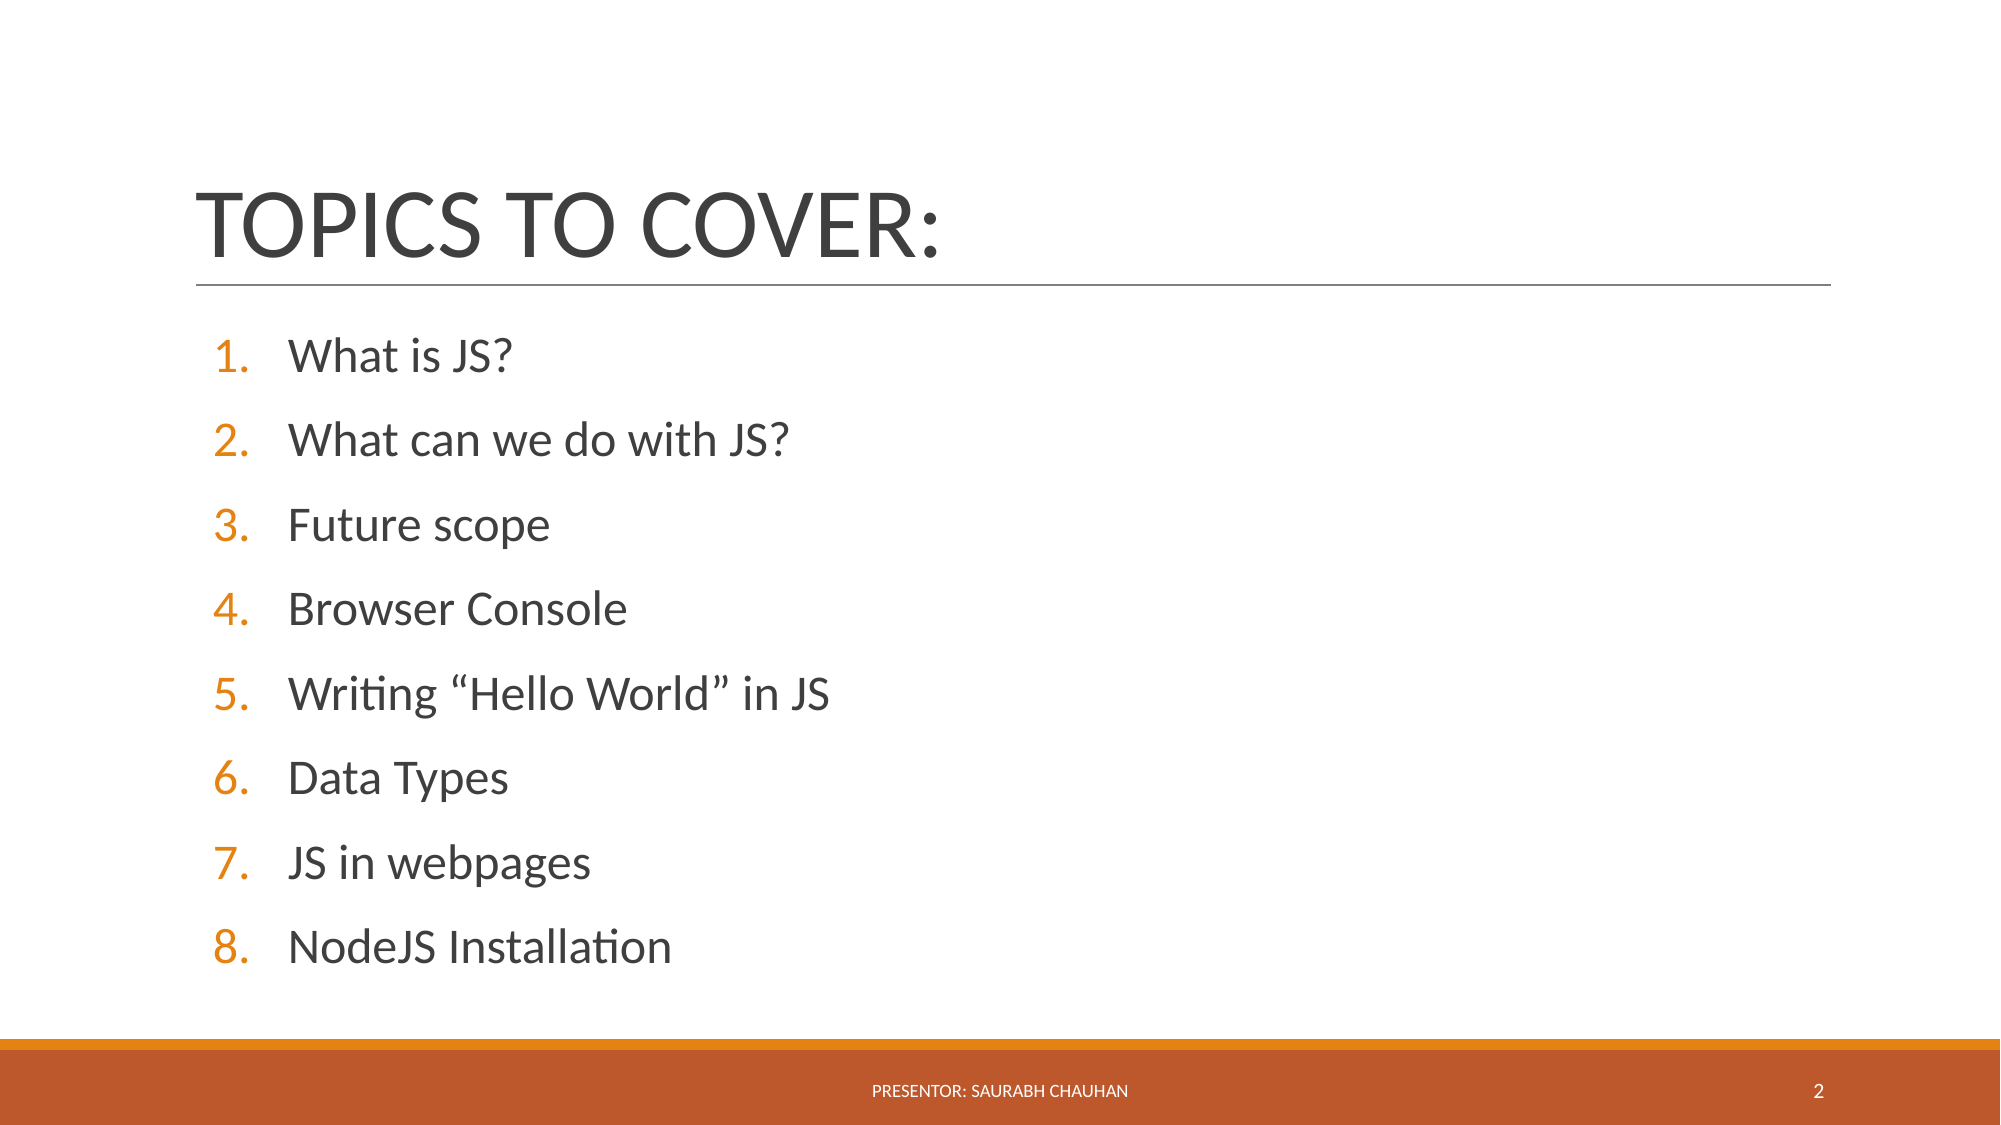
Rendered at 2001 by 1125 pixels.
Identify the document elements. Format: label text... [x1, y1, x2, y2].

slide_number ‹#› [1624, 1059, 1840, 1120]
list What is JS? What can we do with JS? Future scope Browser Console Writing “Hello World” in JS Data Types JS in webpages NodeJS Installation [180, 302, 1830, 1049]
title TOPICS TO COVER: [180, 47, 1830, 285]
footer PRESENTOR: SAURABH CHAUHAN [604, 1059, 1396, 1120]
